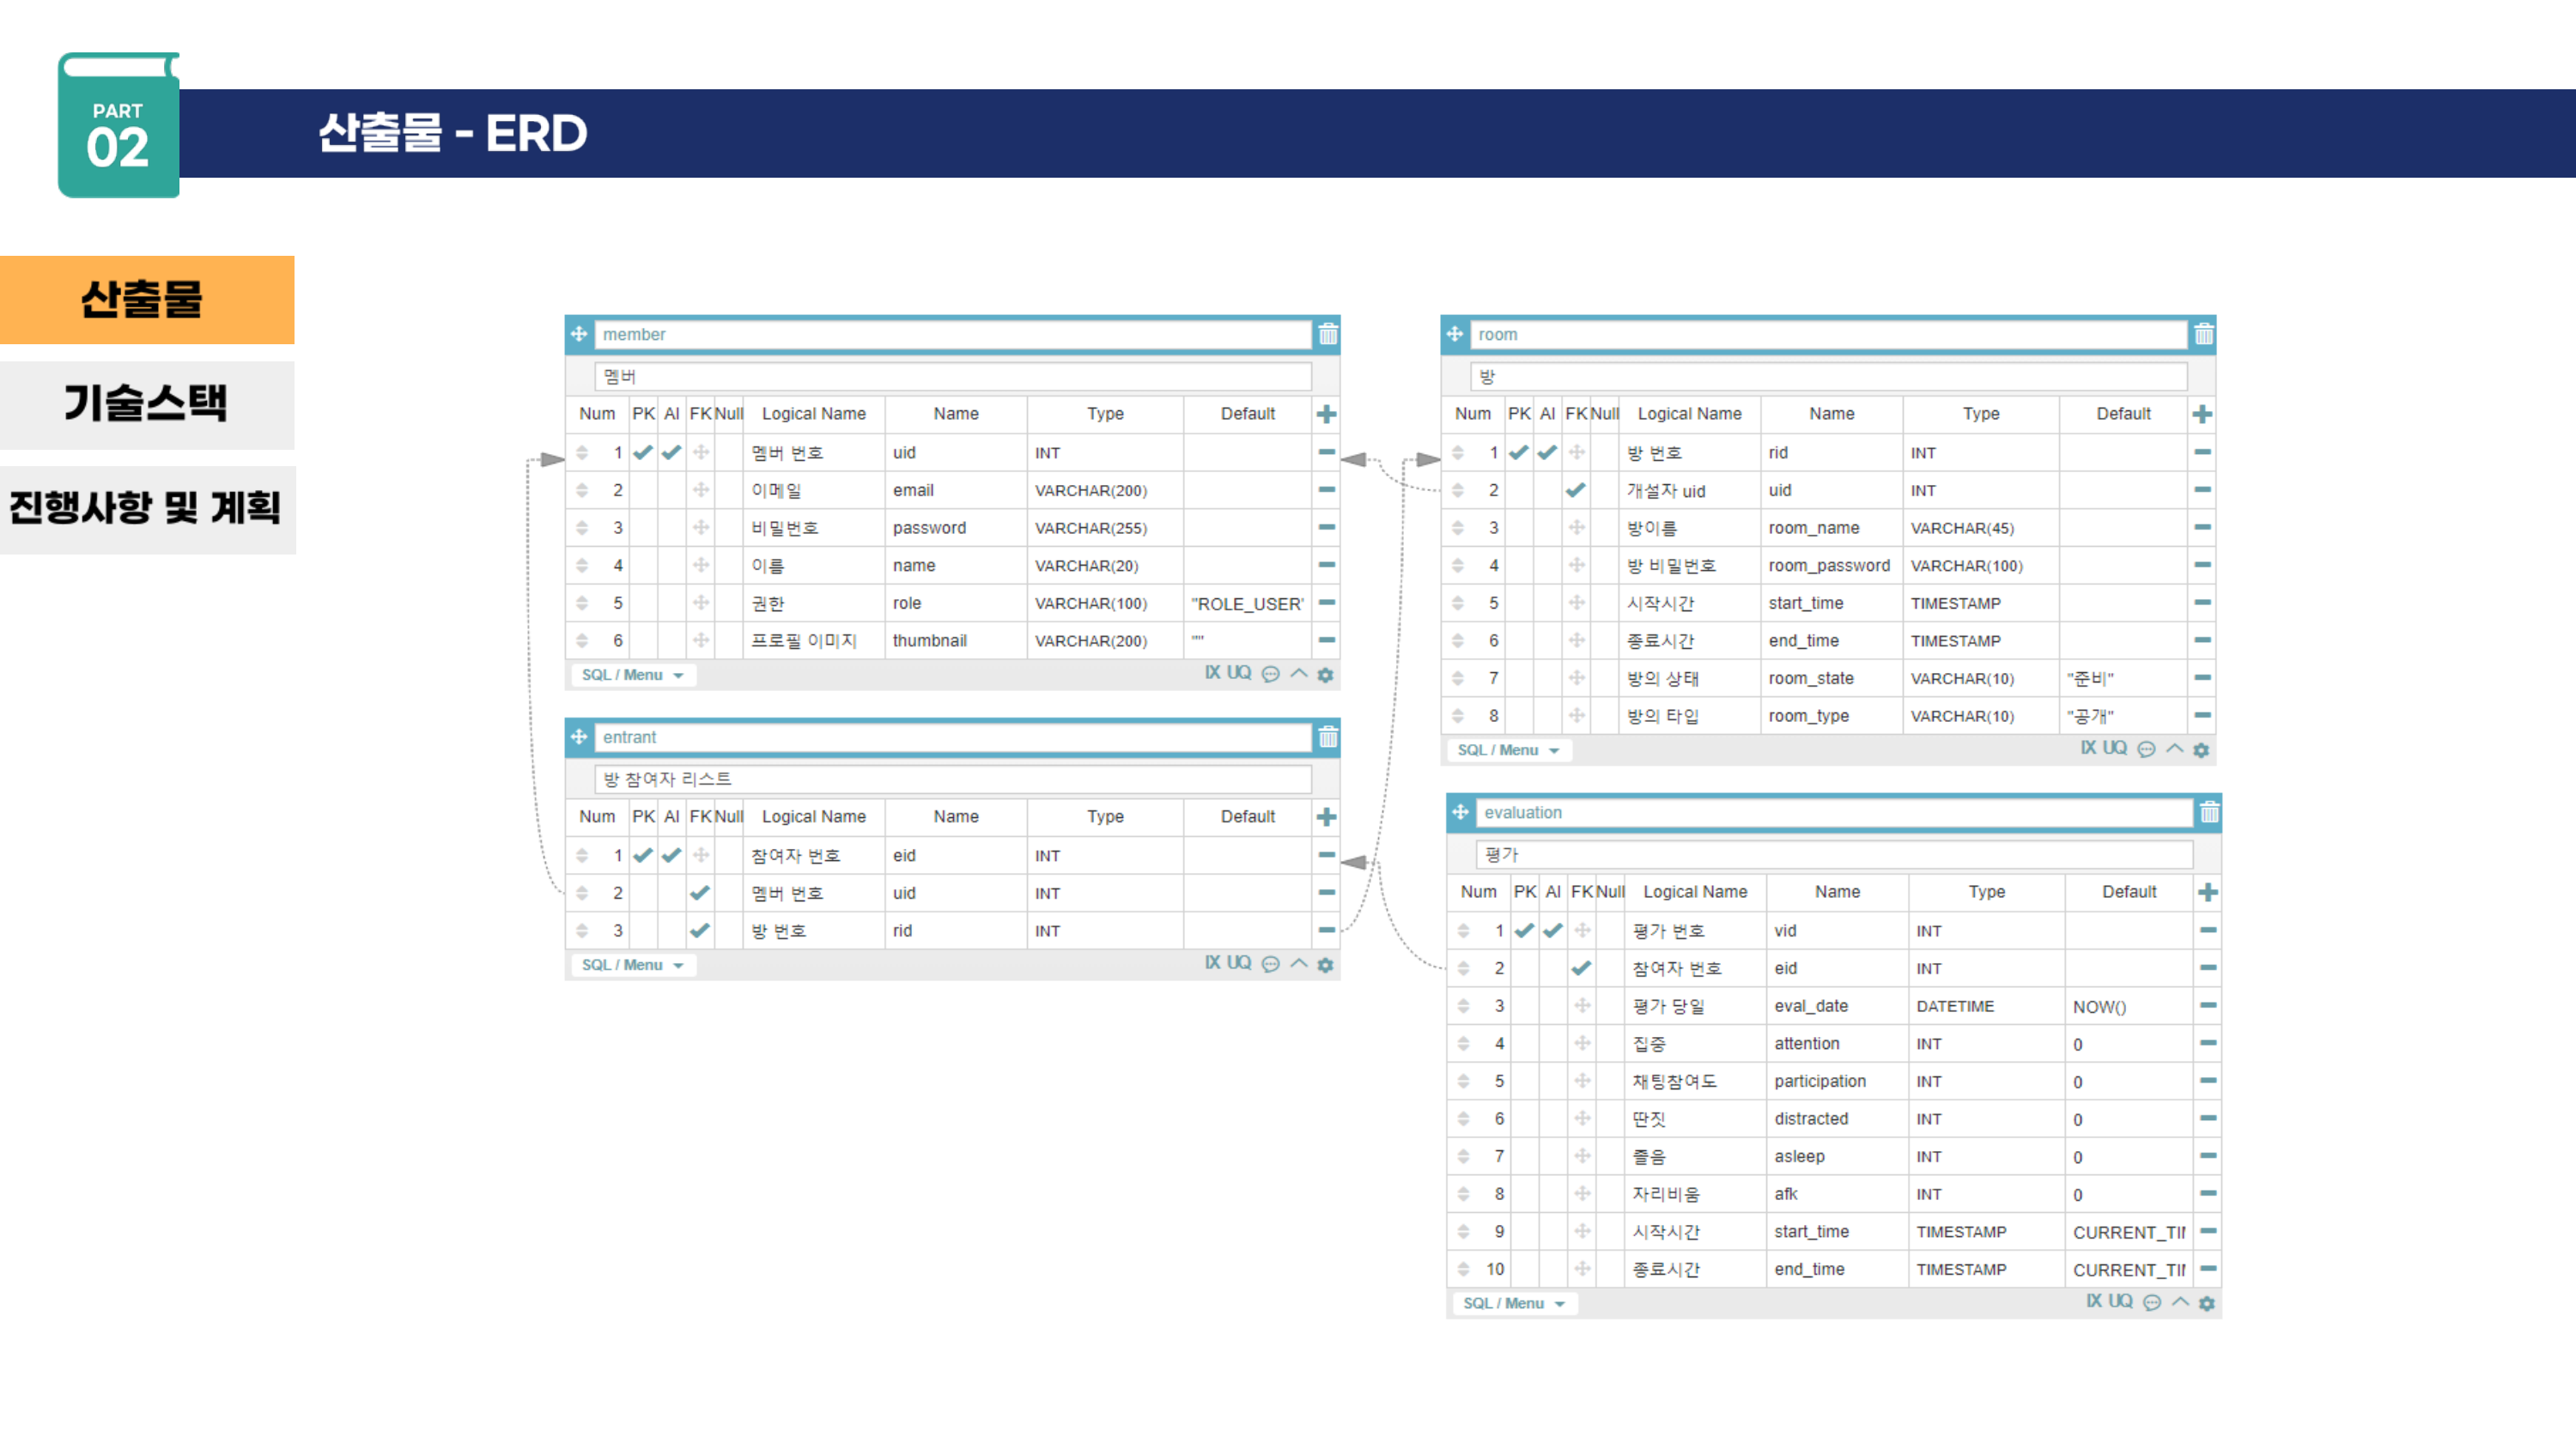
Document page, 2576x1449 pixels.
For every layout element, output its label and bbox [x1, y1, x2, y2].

picture [192, 99, 615, 180]
text_box [0, 256, 323, 555]
picture [514, 296, 2255, 1338]
picture [77, 98, 174, 199]
text_box [184, 89, 2576, 178]
text_box [58, 52, 179, 198]
